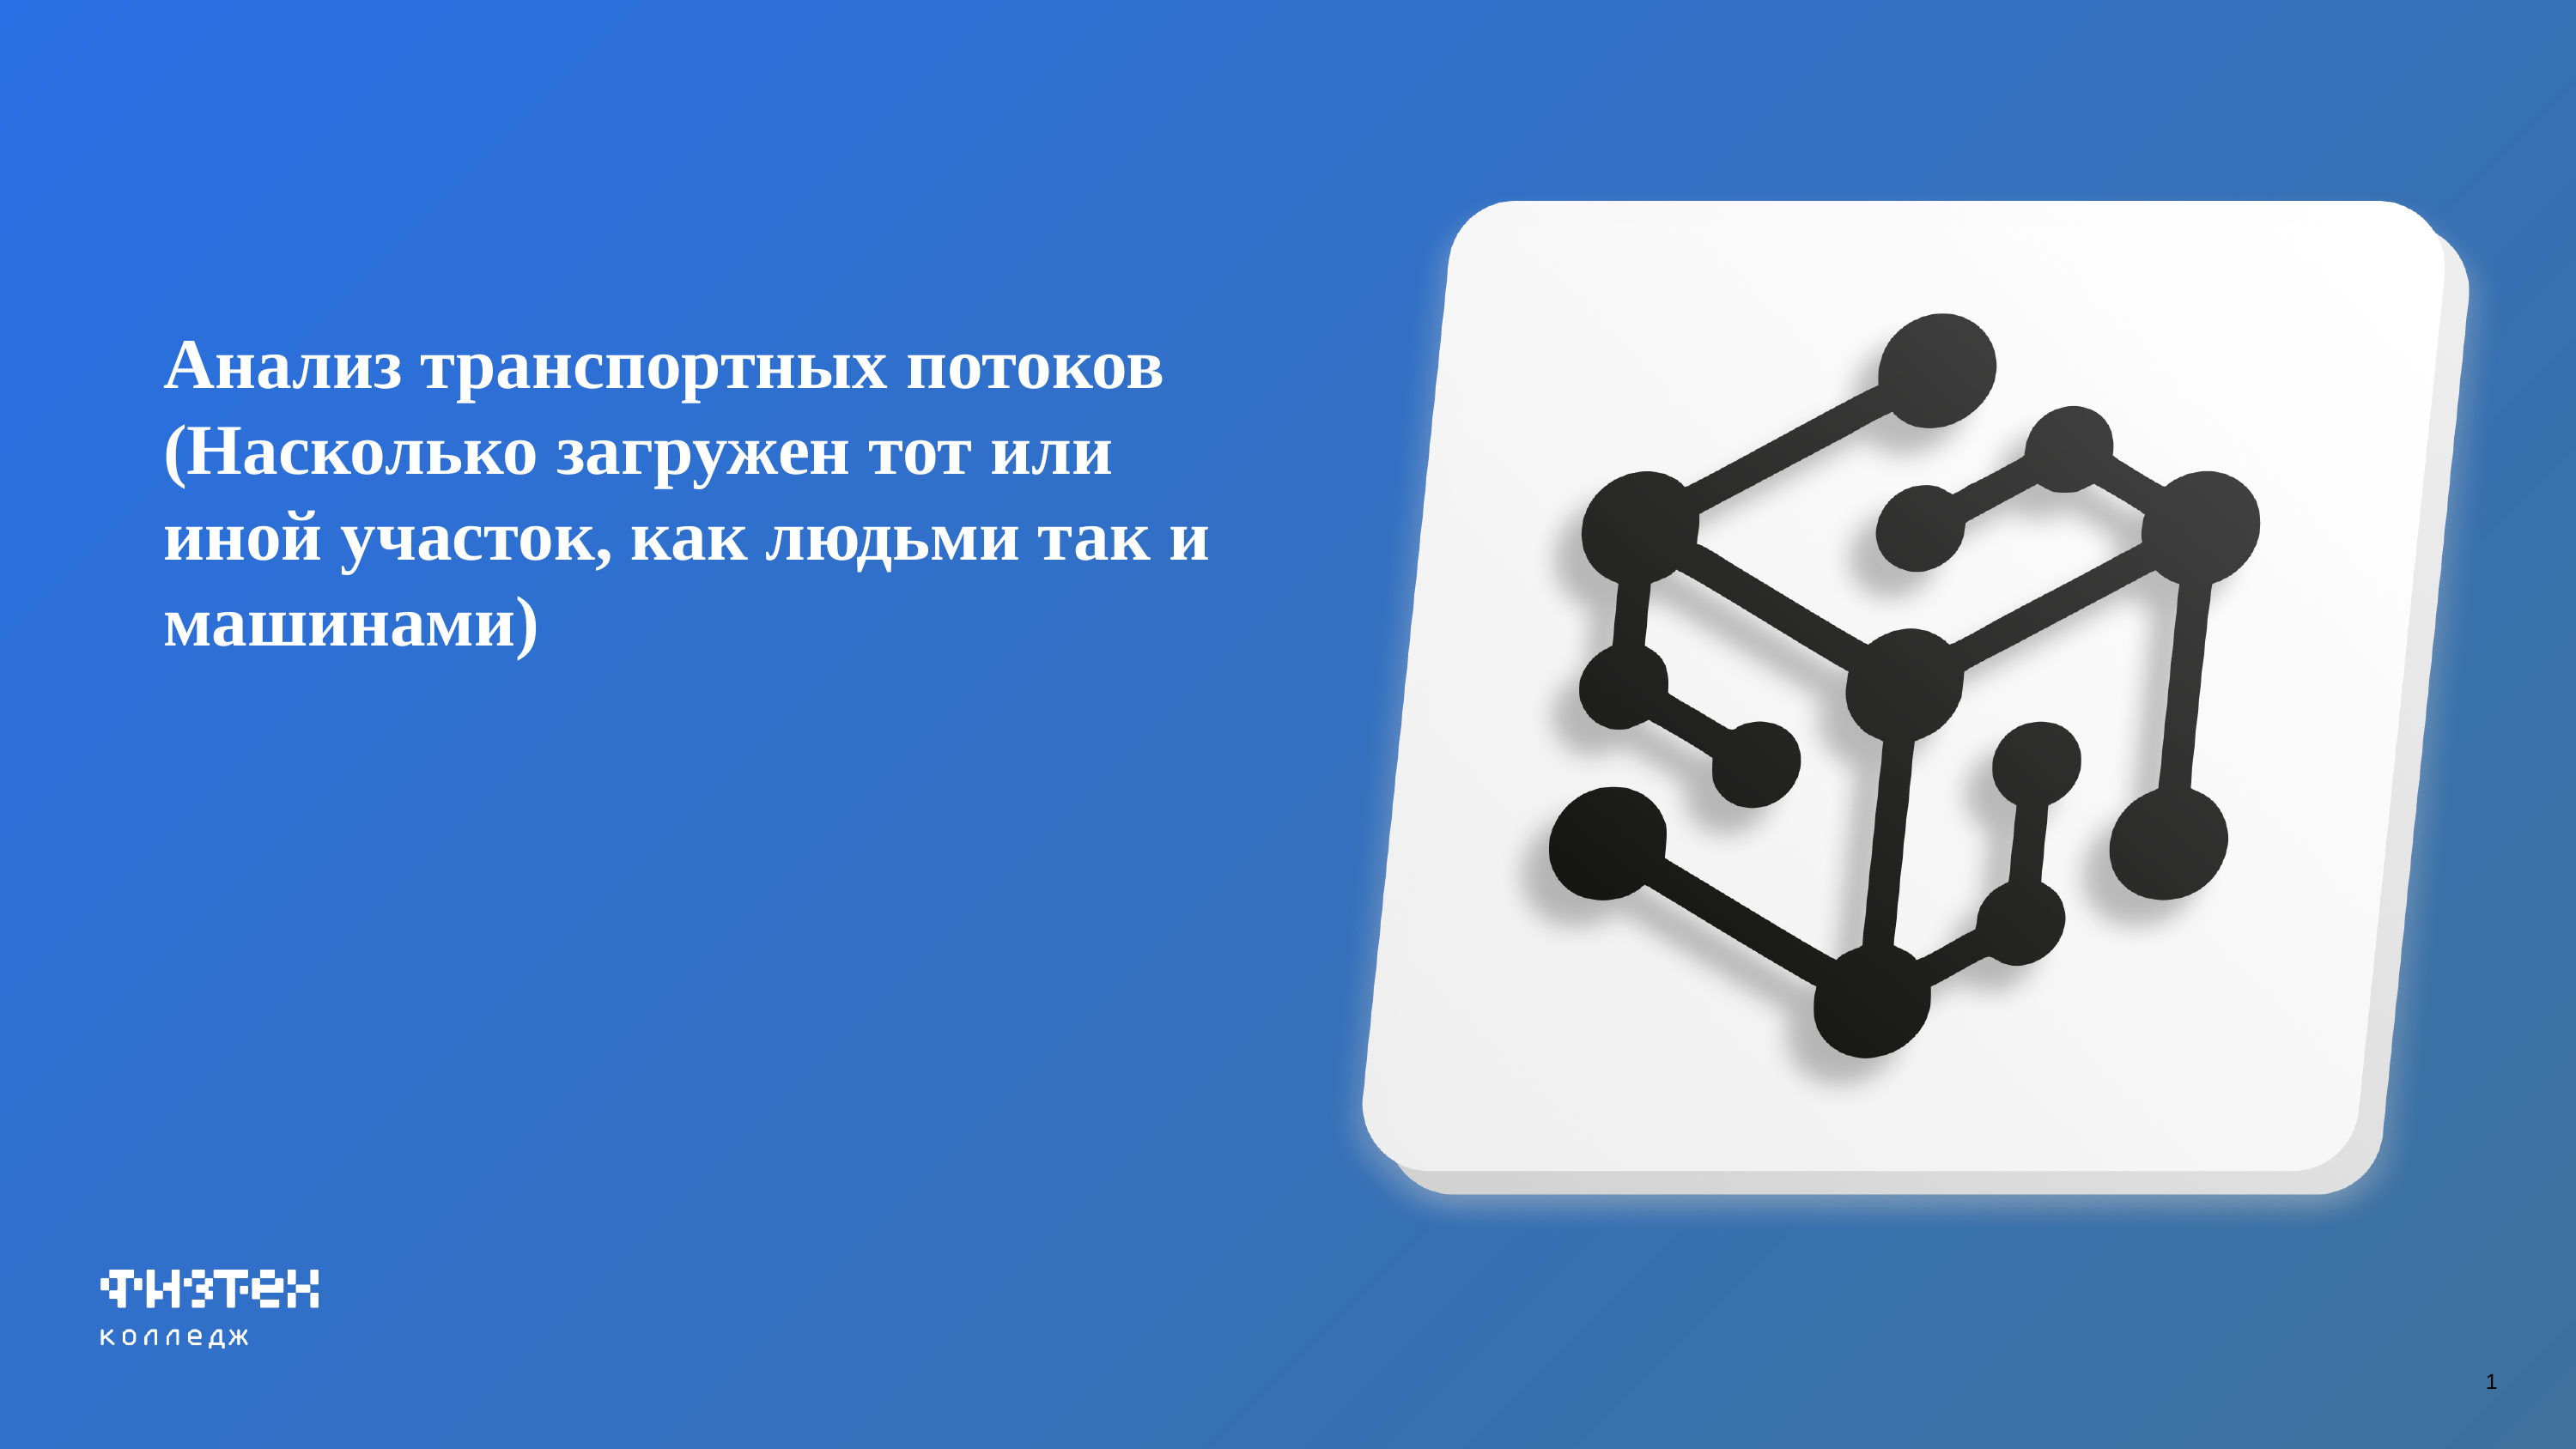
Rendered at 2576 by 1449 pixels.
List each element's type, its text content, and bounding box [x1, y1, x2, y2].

text_box Анализ транспортных потоков (Насколько загружен тот или иной участок, как людьми так и машинами) [163, 317, 1268, 1061]
slide_number 1 [2473, 1361, 2576, 1404]
picture [100, 1270, 319, 1349]
picture [1321, 187, 2509, 1234]
